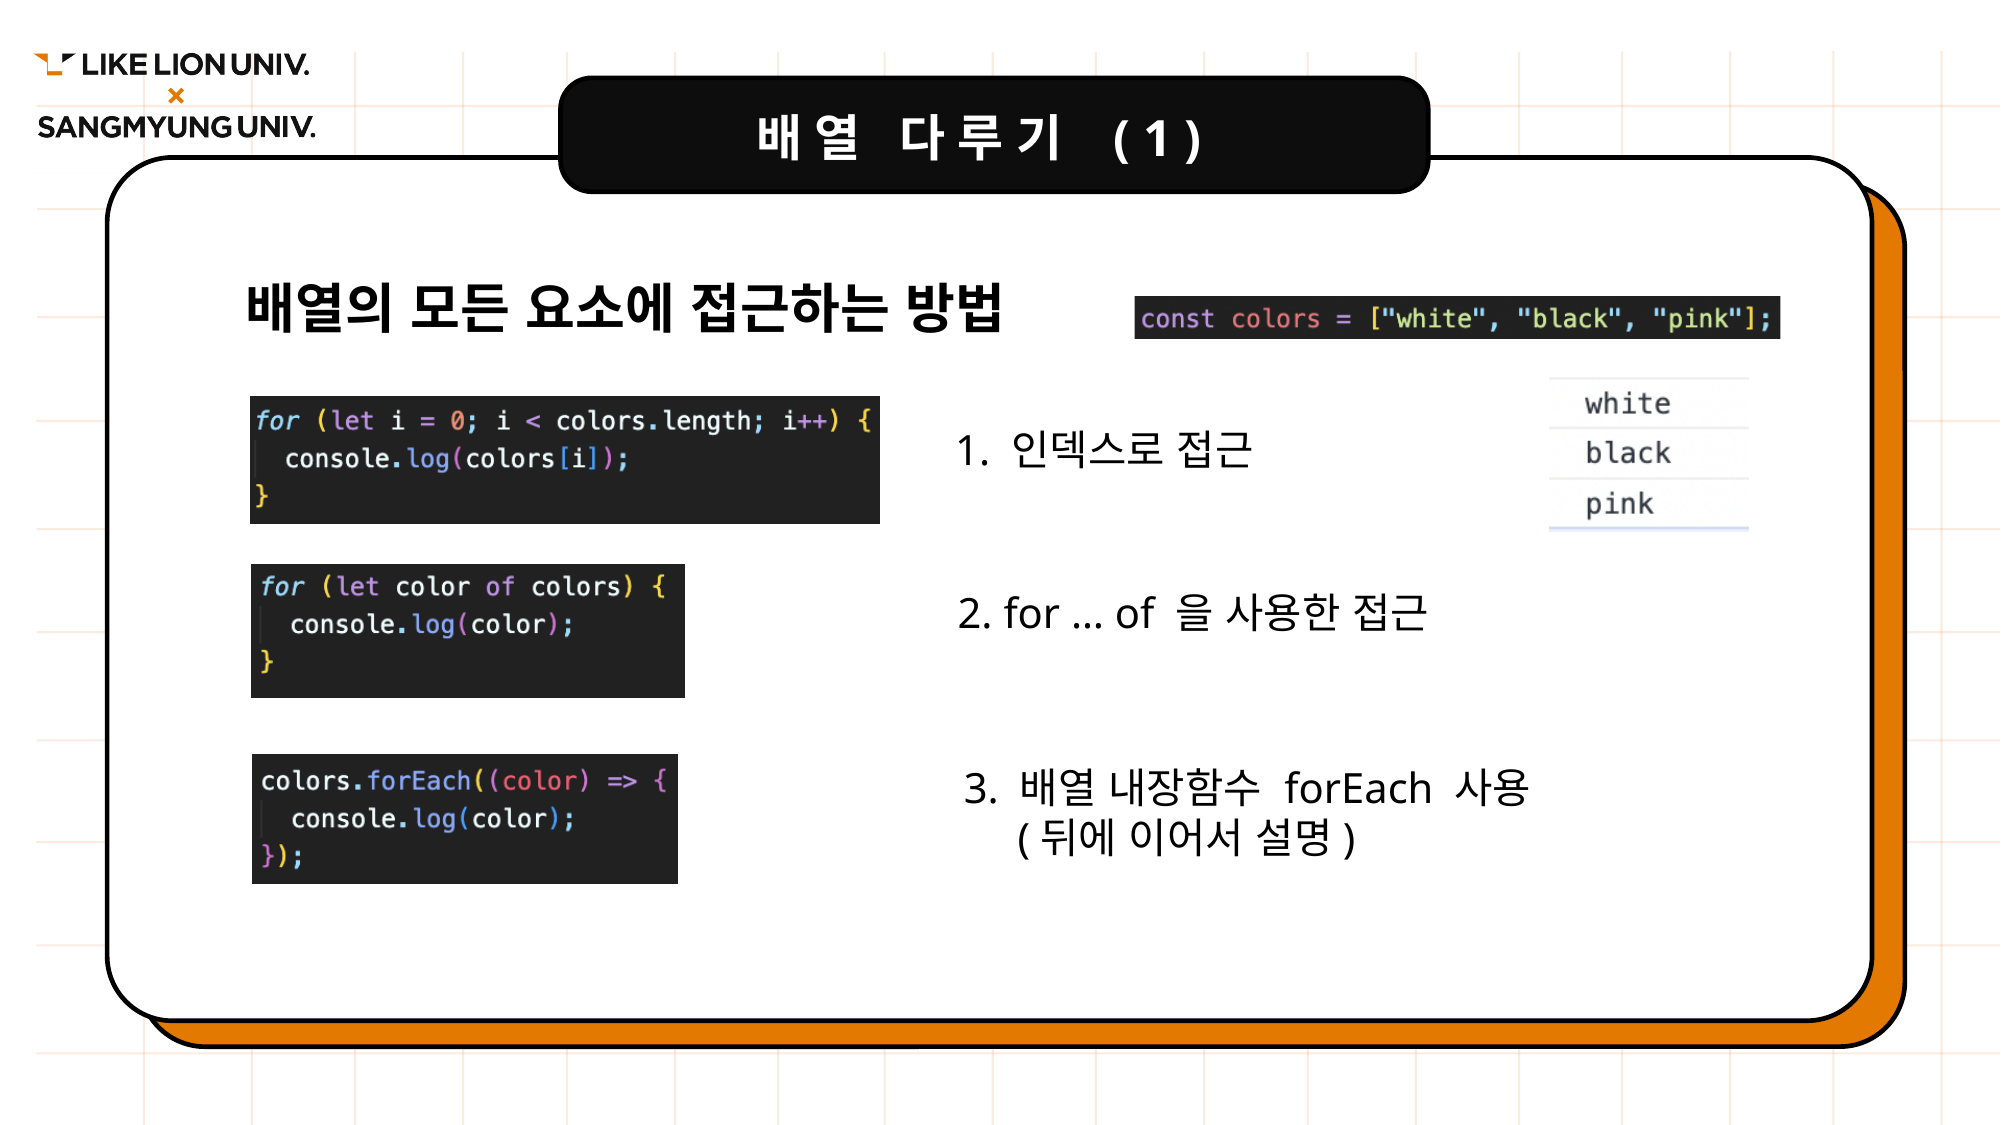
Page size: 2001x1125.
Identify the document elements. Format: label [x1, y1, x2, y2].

picture [252, 754, 678, 884]
text_box [107, 157, 1905, 1047]
picture [1549, 376, 1749, 532]
picture [250, 396, 880, 525]
picture [251, 564, 685, 698]
picture [1134, 296, 1781, 339]
text_box [35, 51, 2000, 1125]
picture [31, 21, 321, 174]
